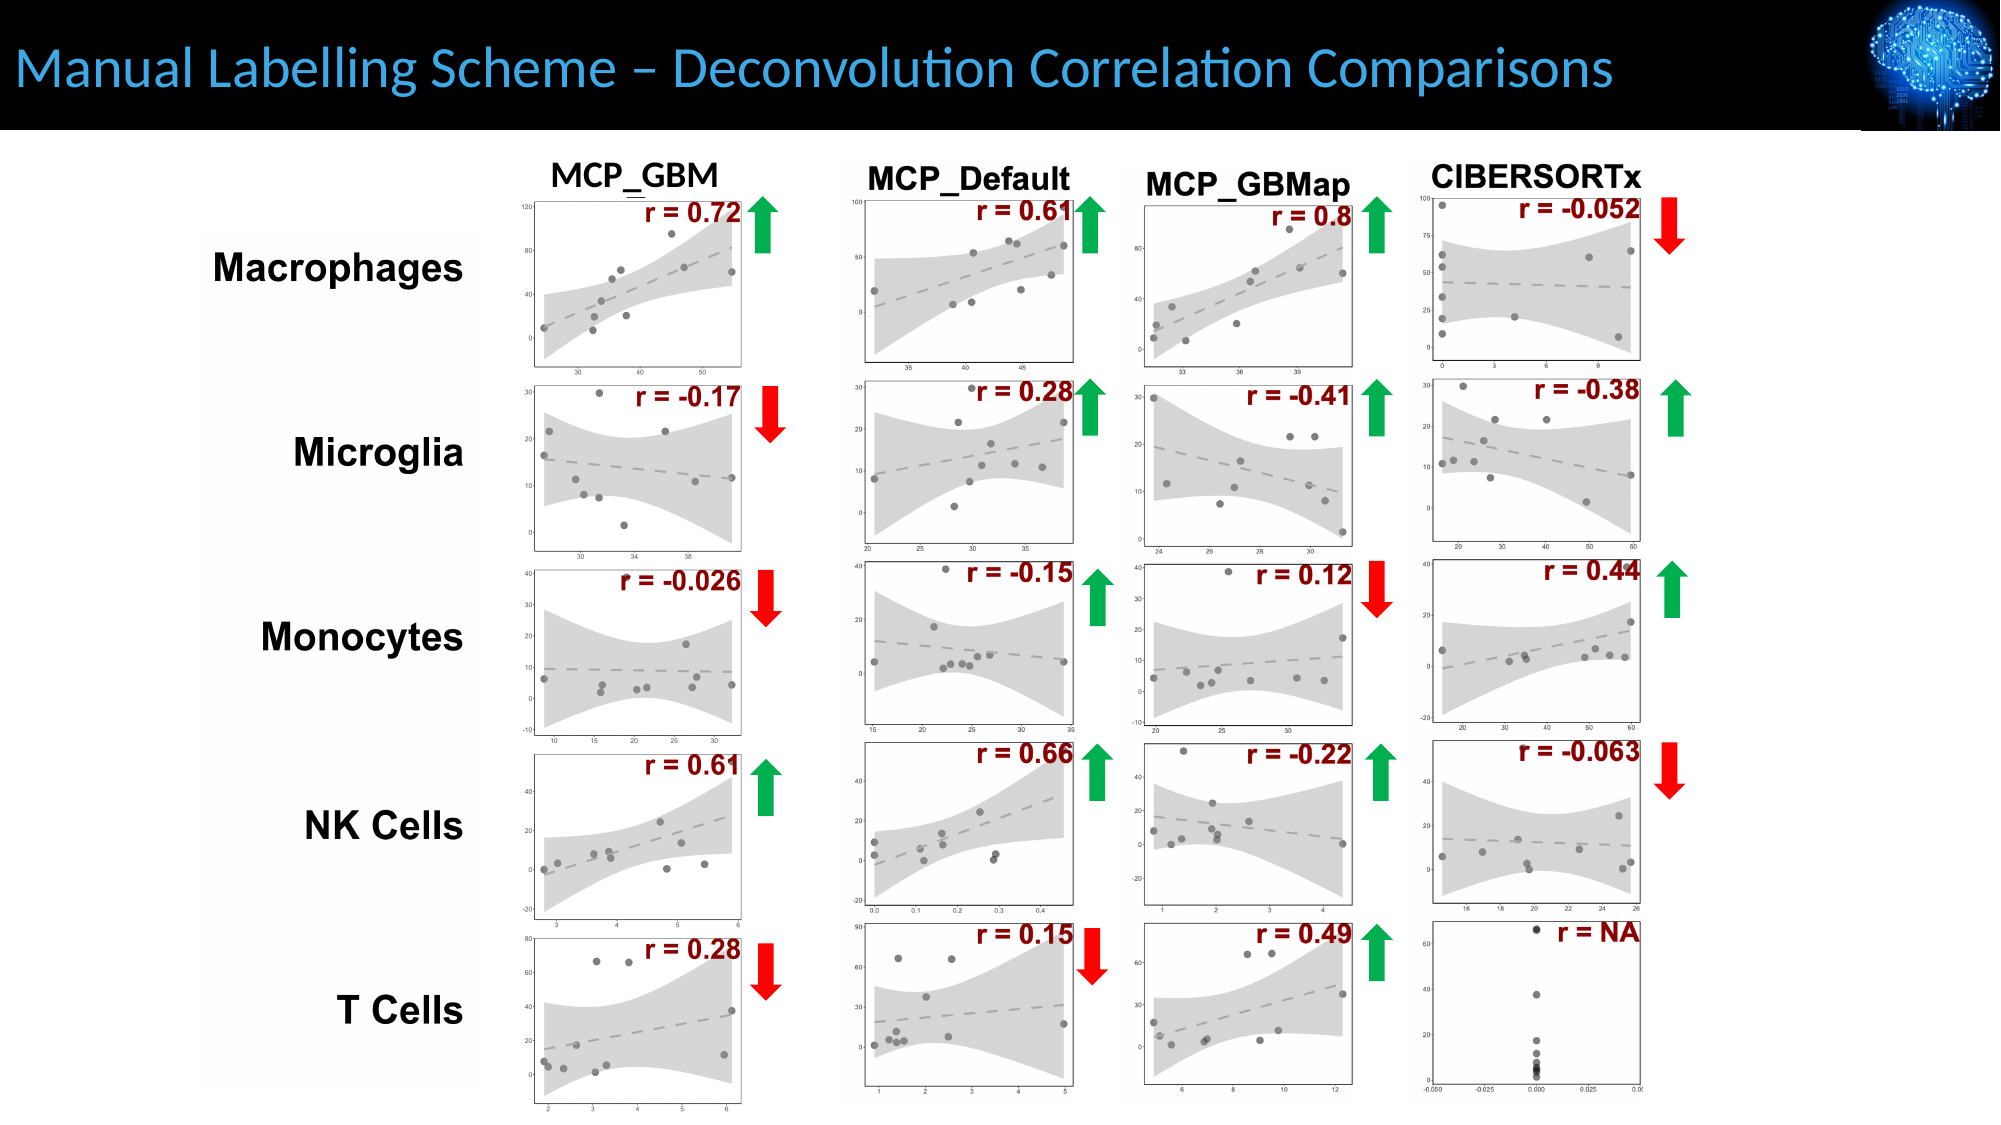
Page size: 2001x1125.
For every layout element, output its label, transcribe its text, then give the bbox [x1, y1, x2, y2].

picture [1861, 0, 2000, 131]
picture [201, 235, 414, 1087]
text_box Manual Labelling Scheme – Deconvolution Correlation Comparisons [0, 0, 1861, 130]
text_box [414, 142, 1690, 1125]
